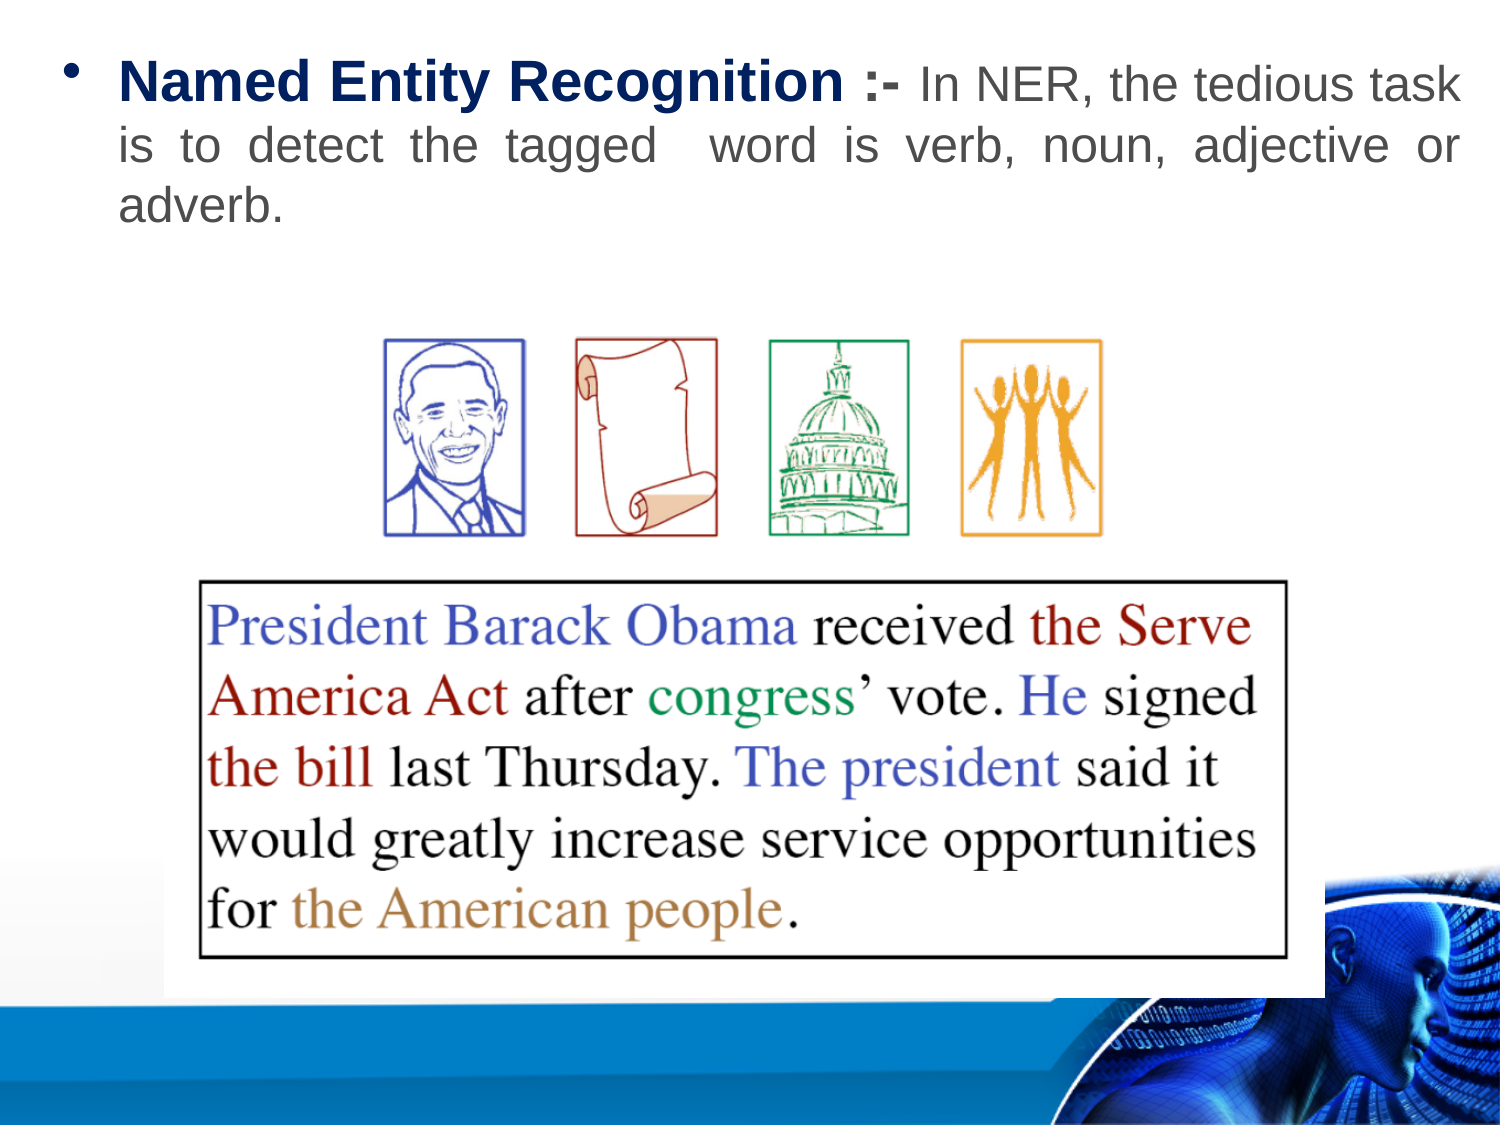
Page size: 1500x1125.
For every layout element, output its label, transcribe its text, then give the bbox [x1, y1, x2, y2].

picture [0, 0, 1500, 1125]
list Named Entity Recognition :- In NER, the tedious task is to detect the tagged word is verb, noun, adjective or adverb. [46, 34, 1477, 997]
